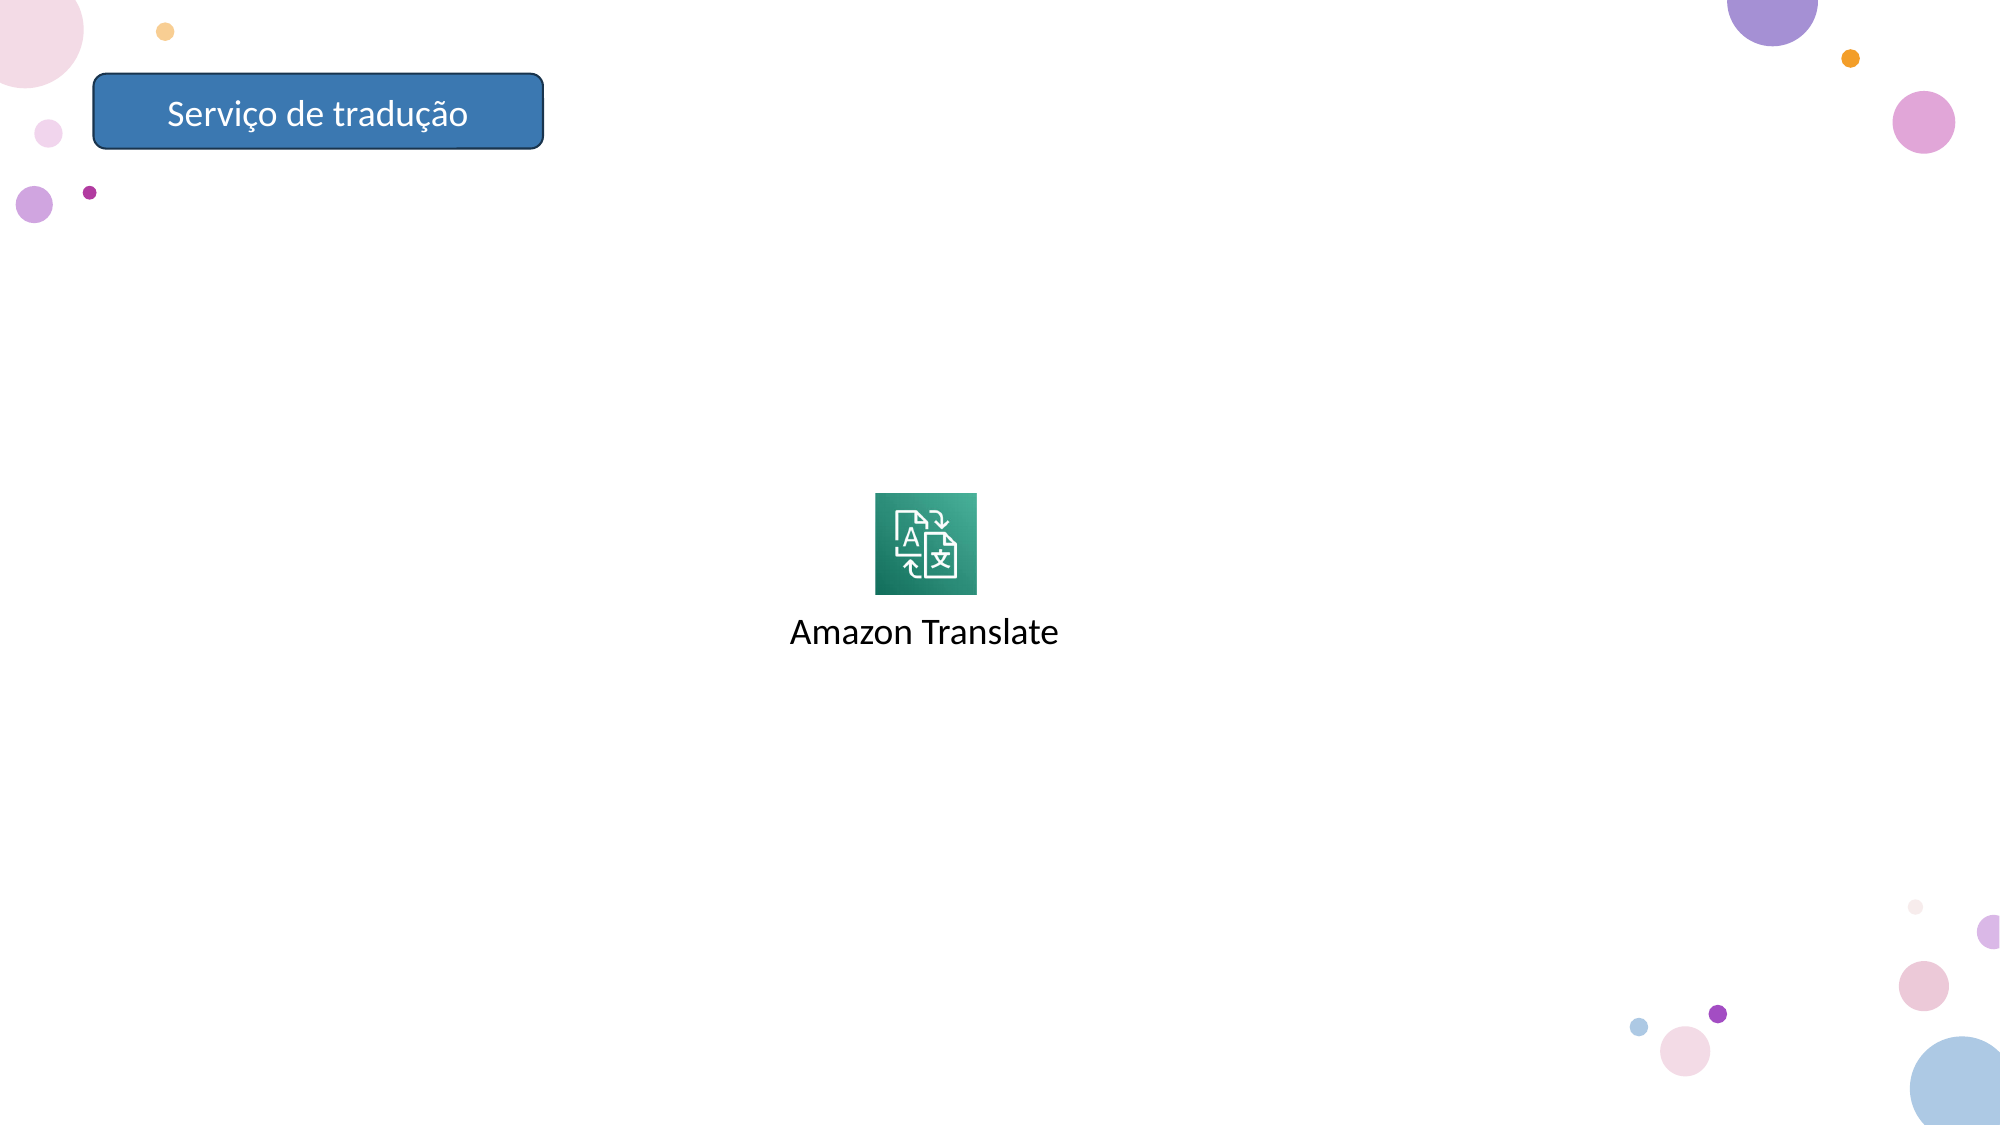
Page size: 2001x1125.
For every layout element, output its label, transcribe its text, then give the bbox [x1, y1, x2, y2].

text_box Serviço de tradução [92, 72, 545, 150]
text_box Amazon Translate [775, 599, 1144, 660]
picture [875, 493, 977, 595]
